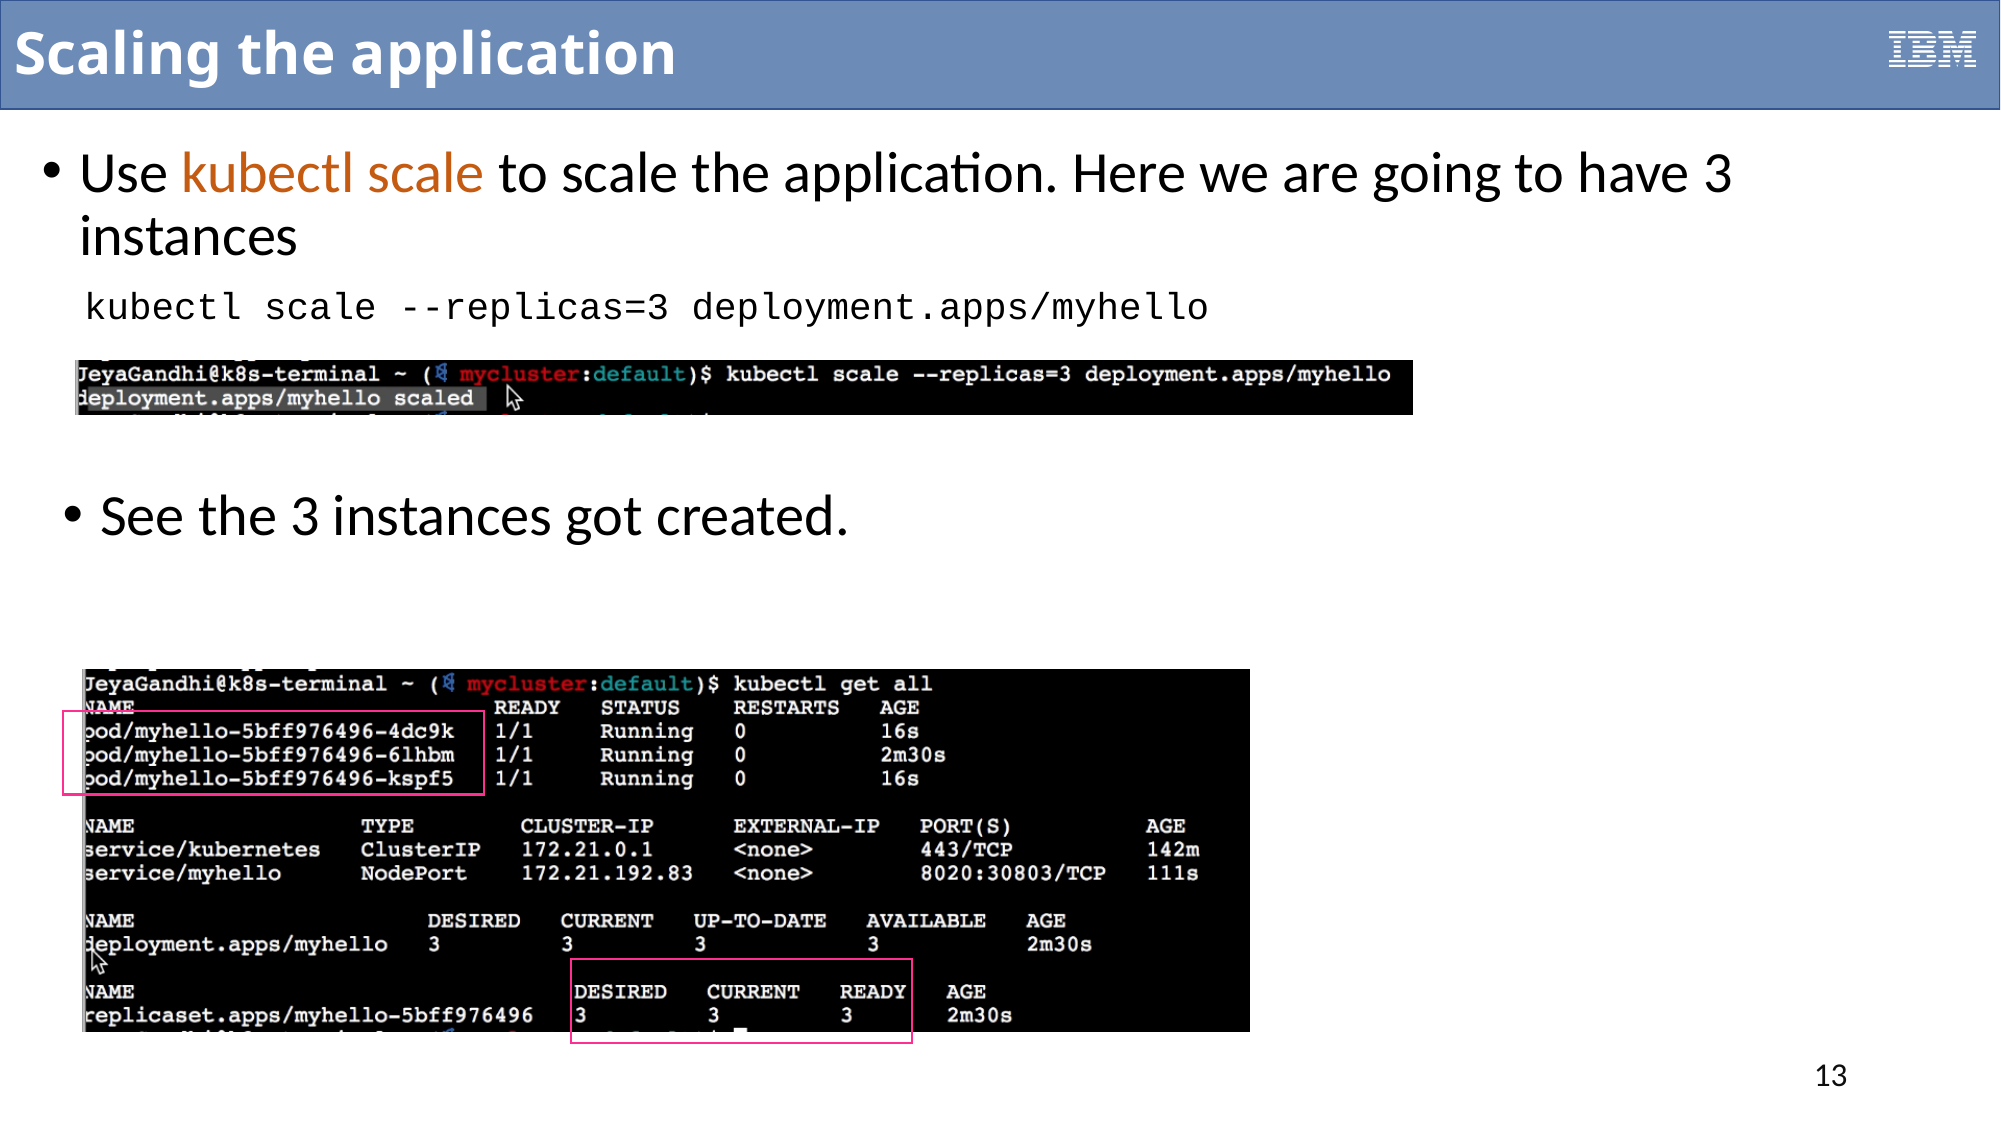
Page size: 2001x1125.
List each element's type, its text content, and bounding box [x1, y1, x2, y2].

slide_number 13 [1412, 1042, 1863, 1103]
text_box kubectl scale --replicas=3 deployment.apps/myhello [69, 274, 1225, 335]
text_box Use kubectl scale to scale the application. Here we are going to have 3 instances [26, 134, 1958, 441]
text_box See the 3 instances got created. [47, 477, 1979, 641]
text_box [570, 1032, 913, 1044]
text_box [62, 710, 82, 796]
title Scaling the application [0, 3, 2000, 109]
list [82, 669, 1250, 1032]
picture [74, 360, 1413, 415]
